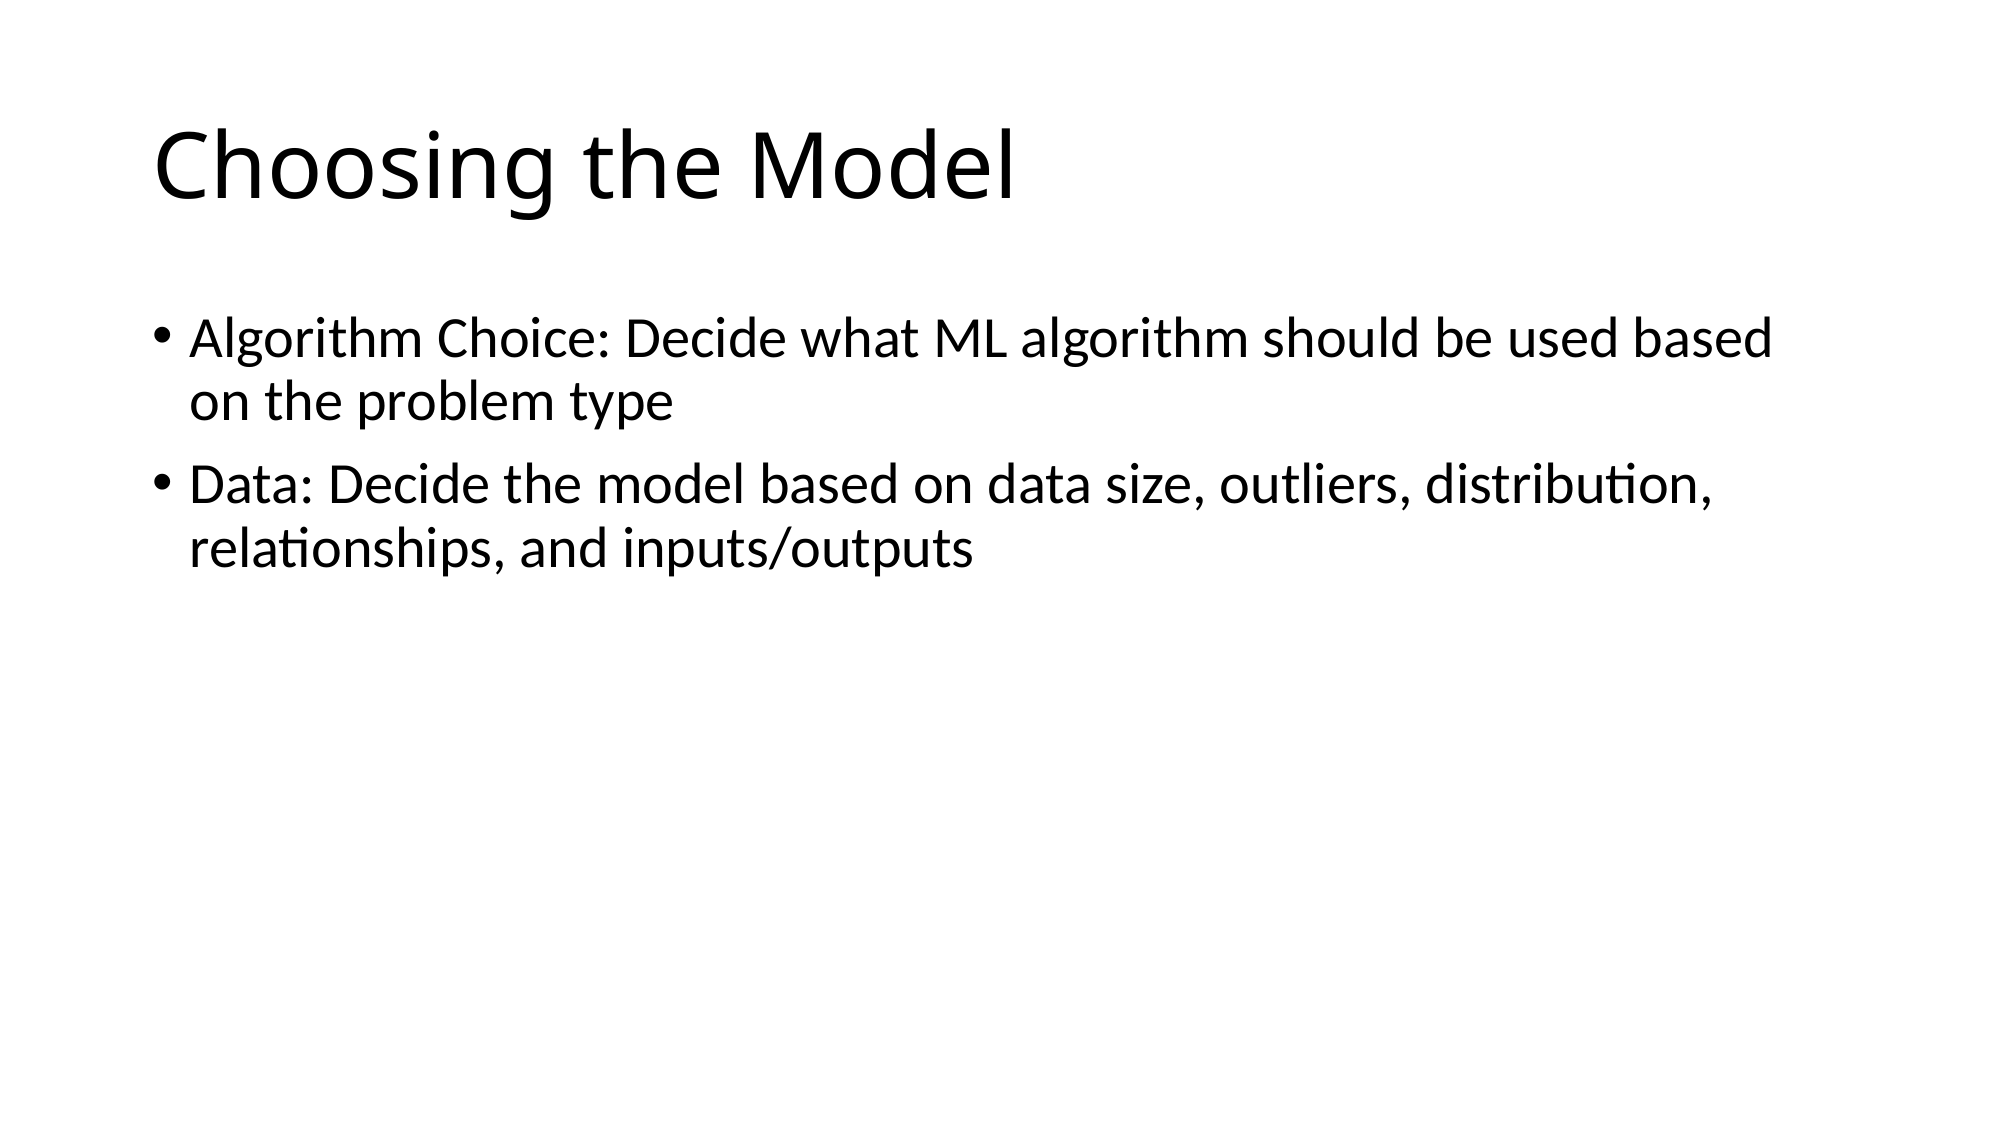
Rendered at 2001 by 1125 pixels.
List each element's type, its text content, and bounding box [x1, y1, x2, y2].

list Algorithm Choice: Decide what ML algorithm should be used based on the problem type Data: Decide the model based on data size, outliers, distribution, relationships, and inputs/outputs [137, 299, 1863, 1014]
title Choosing the Model [137, 59, 1863, 278]
